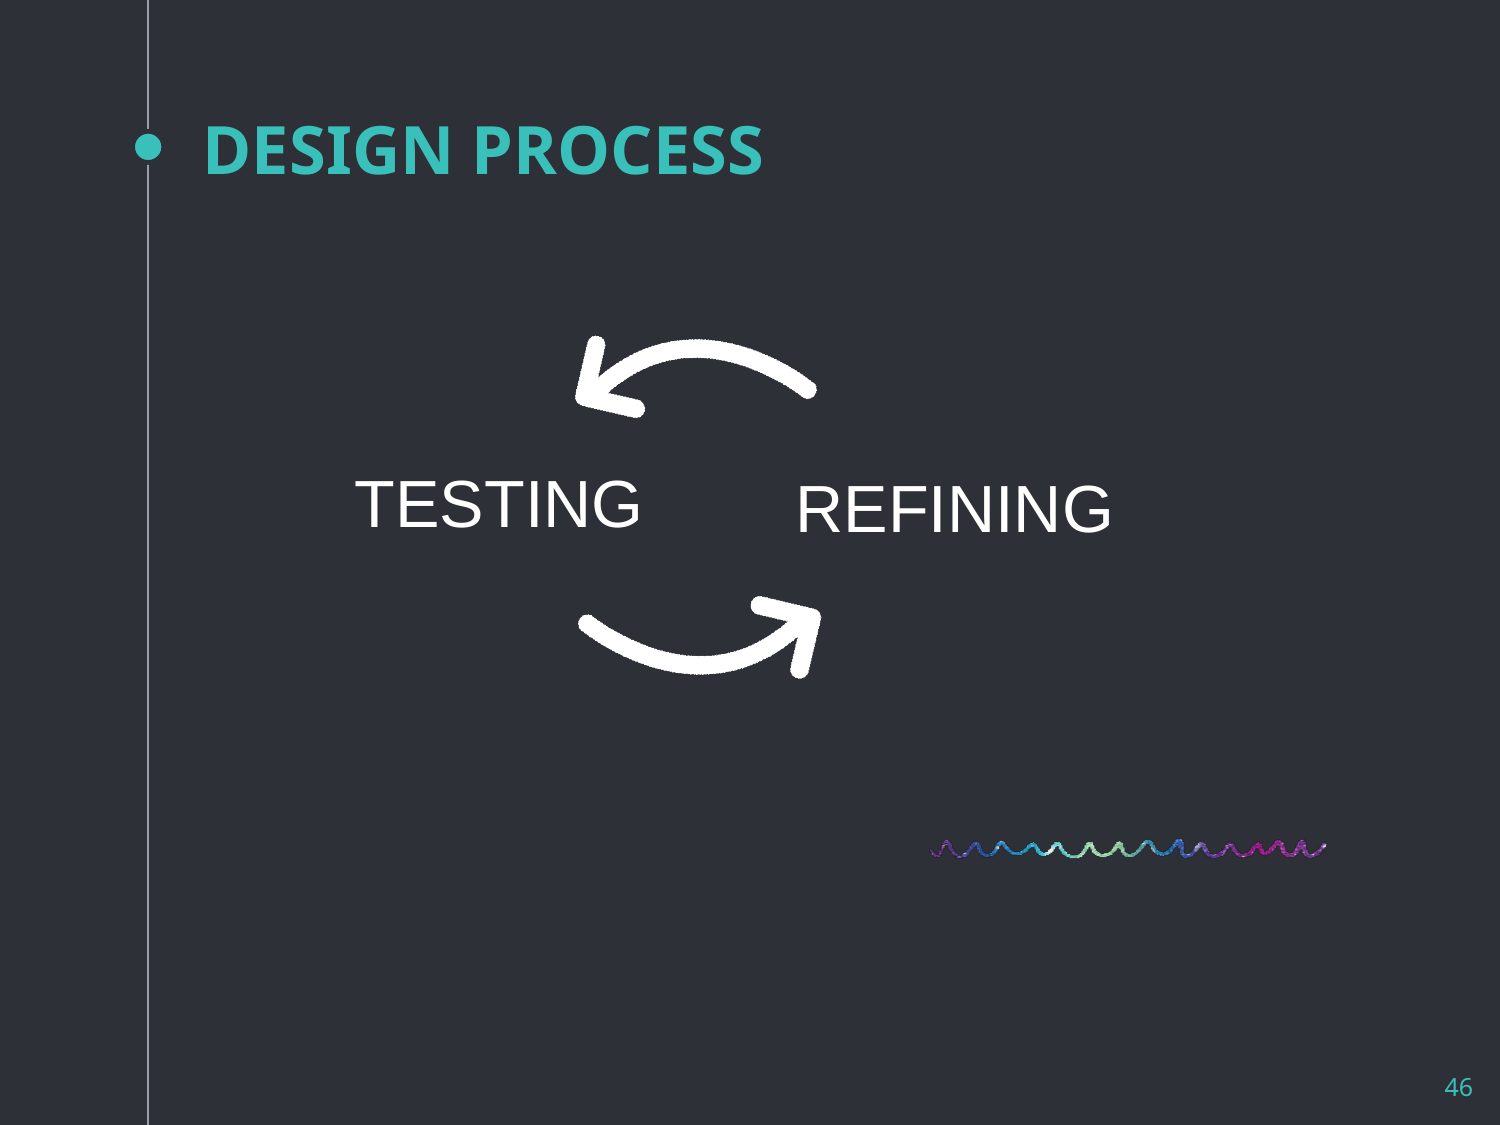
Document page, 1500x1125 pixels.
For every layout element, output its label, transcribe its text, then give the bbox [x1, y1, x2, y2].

text_box REFINING [829, 458, 1216, 554]
slide_number 46 [1398, 1056, 1489, 1125]
picture [921, 833, 1334, 864]
title DESIGN PROCESS [187, 127, 1313, 203]
picture [545, 232, 849, 781]
text_box TESTING [340, 452, 565, 548]
